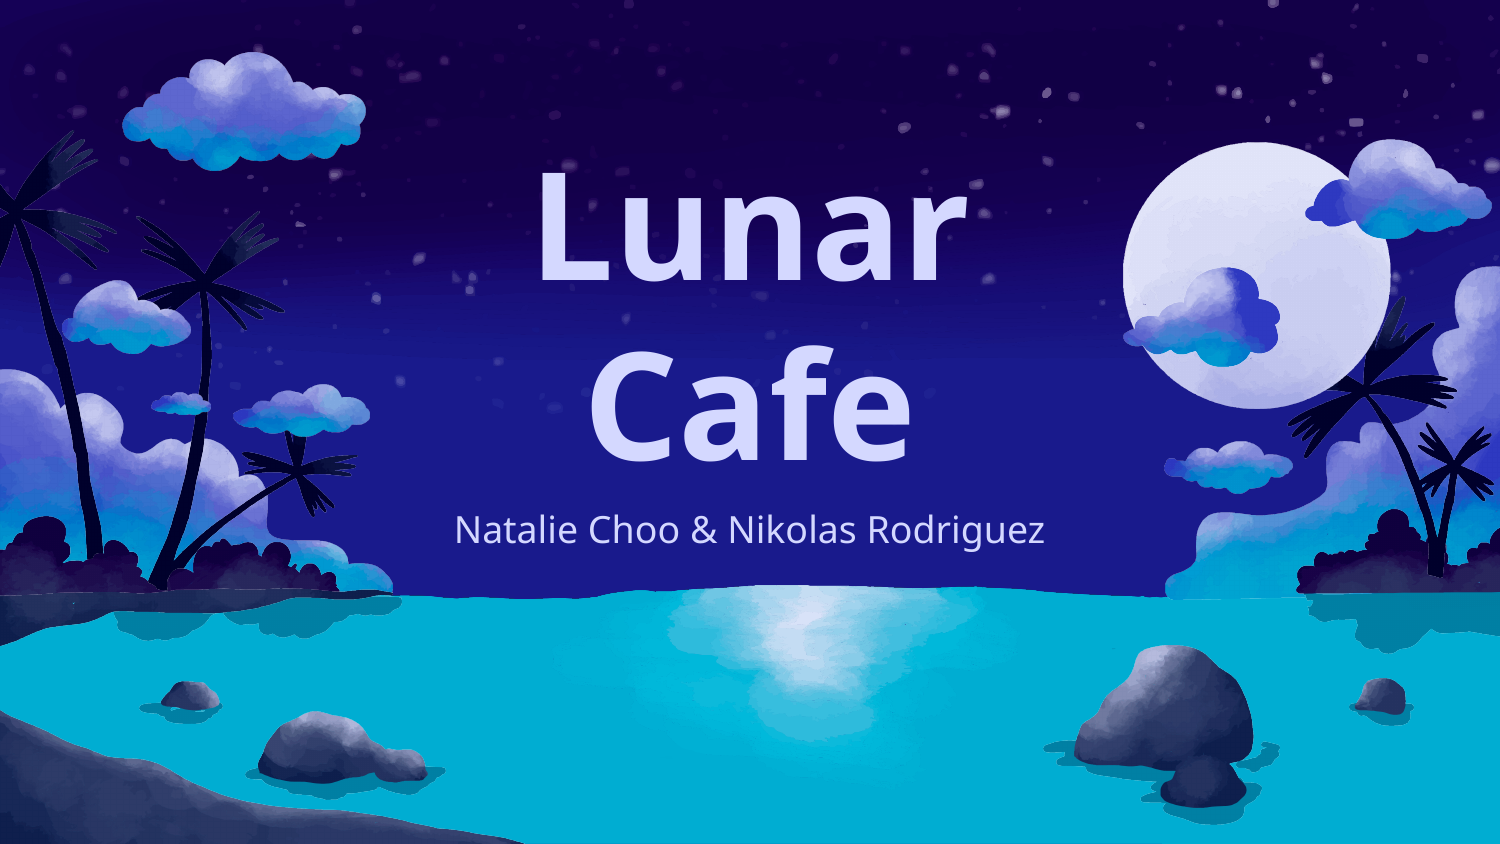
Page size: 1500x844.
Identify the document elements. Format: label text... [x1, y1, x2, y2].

title Lunar Cafe [392, 70, 1108, 490]
picture [0, 0, 1500, 844]
subtitle Natalie Choo & Nikolas Rodriguez [392, 490, 1108, 564]
